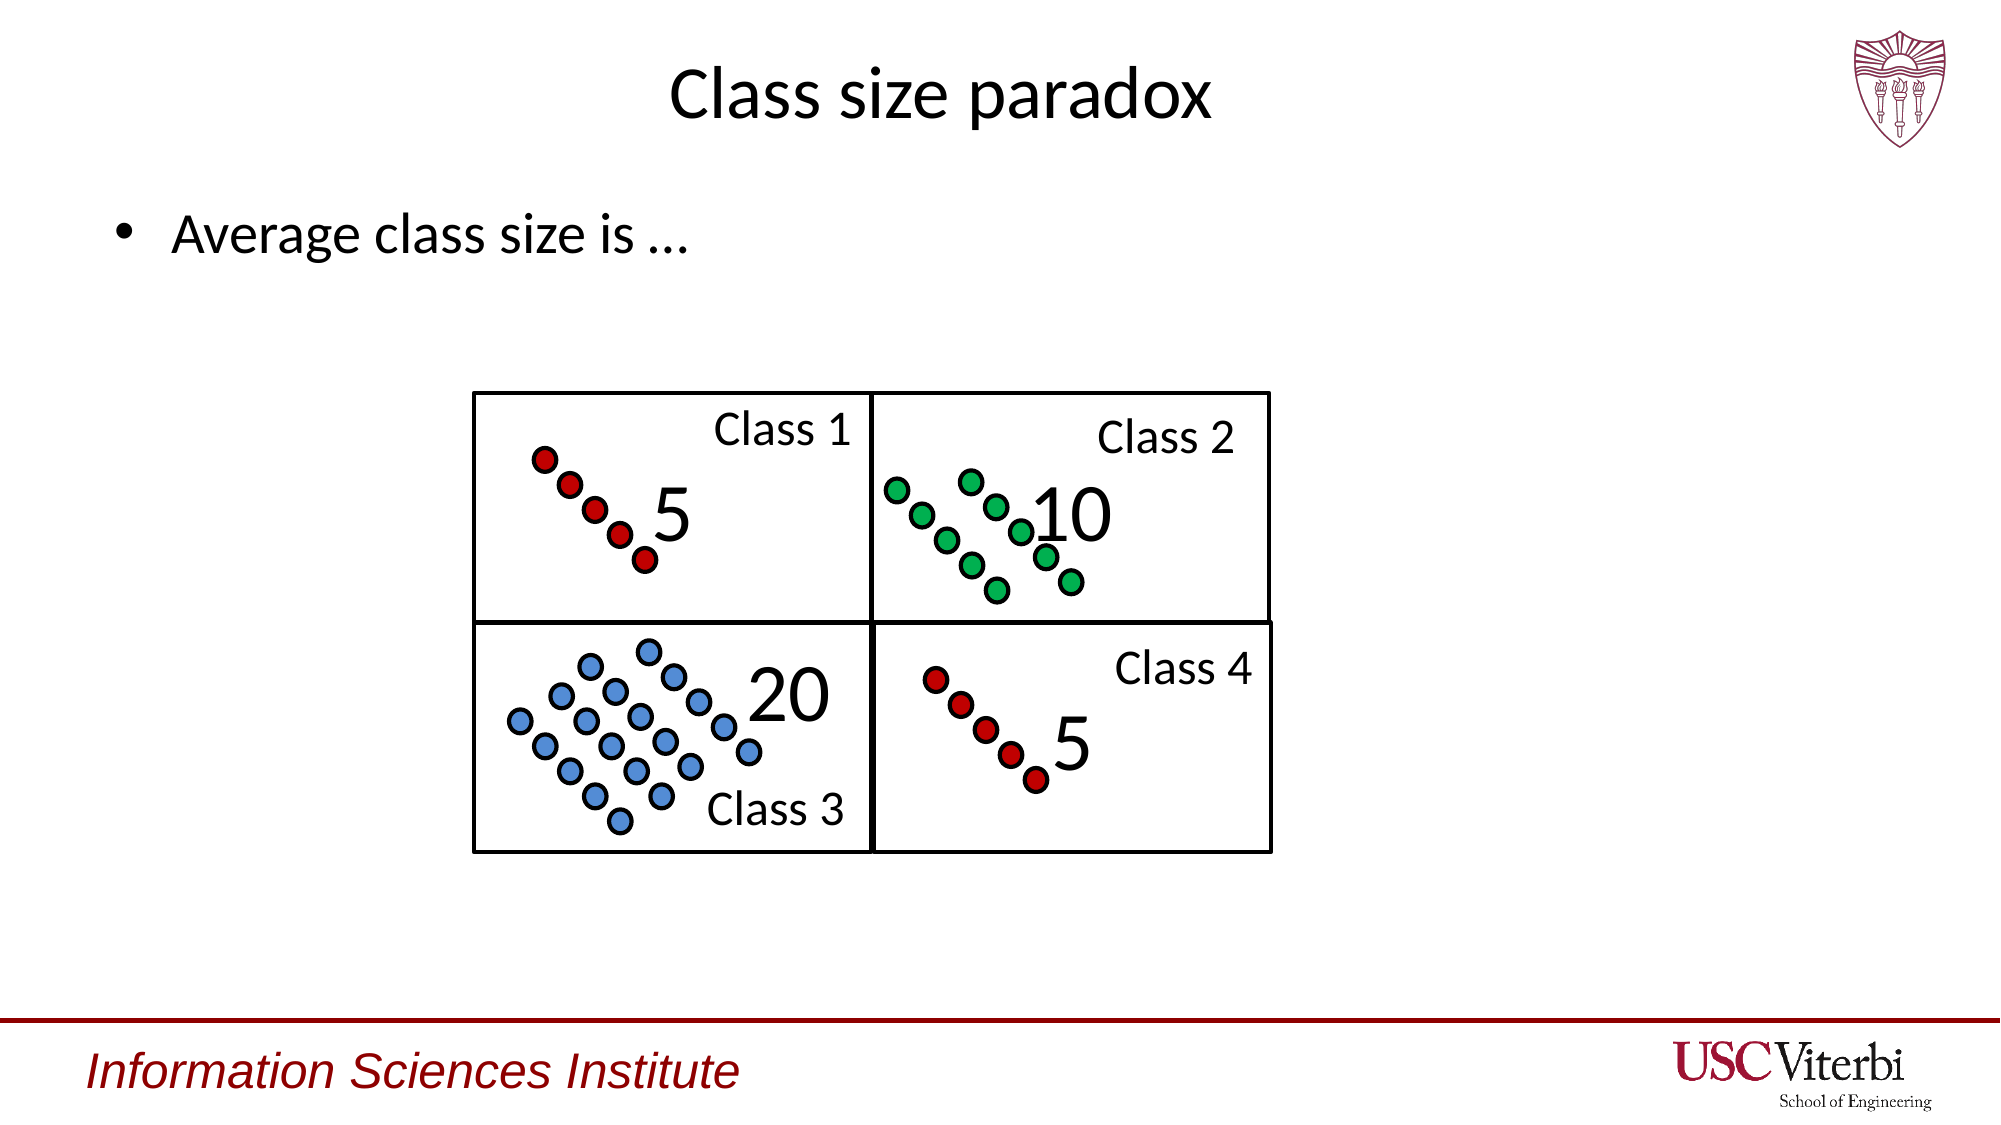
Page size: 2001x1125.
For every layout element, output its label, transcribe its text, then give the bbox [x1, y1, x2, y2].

text_box [534, 734, 557, 759]
text_box [558, 473, 582, 497]
text_box [583, 784, 607, 809]
text_box Class 4 [1099, 627, 1269, 703]
text_box [679, 754, 702, 779]
text_box [473, 622, 871, 853]
text_box [687, 690, 711, 715]
text_box Class 3 [691, 767, 861, 843]
text_box [924, 668, 948, 692]
text_box [650, 784, 673, 809]
text_box [999, 743, 1023, 767]
text_box [508, 709, 532, 734]
text_box [583, 498, 607, 522]
text_box [575, 709, 598, 734]
text_box 5 [473, 392, 871, 622]
text_box [654, 729, 677, 754]
text_box [1024, 768, 1048, 792]
text_box 20 [731, 630, 848, 746]
text_box [559, 759, 582, 784]
text_box [625, 759, 648, 784]
text_box [633, 548, 657, 572]
text_box [1009, 520, 1033, 545]
text_box [985, 578, 1009, 603]
text_box [737, 746, 761, 765]
text_box [885, 478, 909, 503]
text_box 10 [872, 392, 1269, 623]
text_box [712, 715, 731, 740]
text_box 5 [873, 622, 1271, 853]
text_box [910, 503, 934, 528]
text_box Class 1 [699, 388, 869, 464]
text_box [608, 522, 632, 547]
list Average class size is … [99, 187, 1743, 342]
text_box [533, 447, 557, 472]
title Class size paradox [99, 35, 1783, 141]
text_box [935, 528, 959, 553]
text_box [604, 679, 627, 704]
text_box [550, 684, 573, 709]
text_box [600, 734, 623, 759]
text_box [629, 704, 652, 729]
picture [1641, 1027, 1964, 1118]
text_box [662, 665, 686, 690]
text_box [959, 470, 983, 495]
text_box [637, 640, 661, 665]
text_box Class 2 [1082, 396, 1252, 472]
text_box [960, 553, 984, 578]
text_box [974, 718, 998, 742]
text_box [1059, 570, 1083, 595]
text_box [949, 693, 973, 717]
text_box [1034, 545, 1058, 570]
text_box [579, 654, 602, 679]
picture [1824, 13, 1975, 164]
text_box [609, 809, 632, 834]
text_box [984, 495, 1008, 520]
